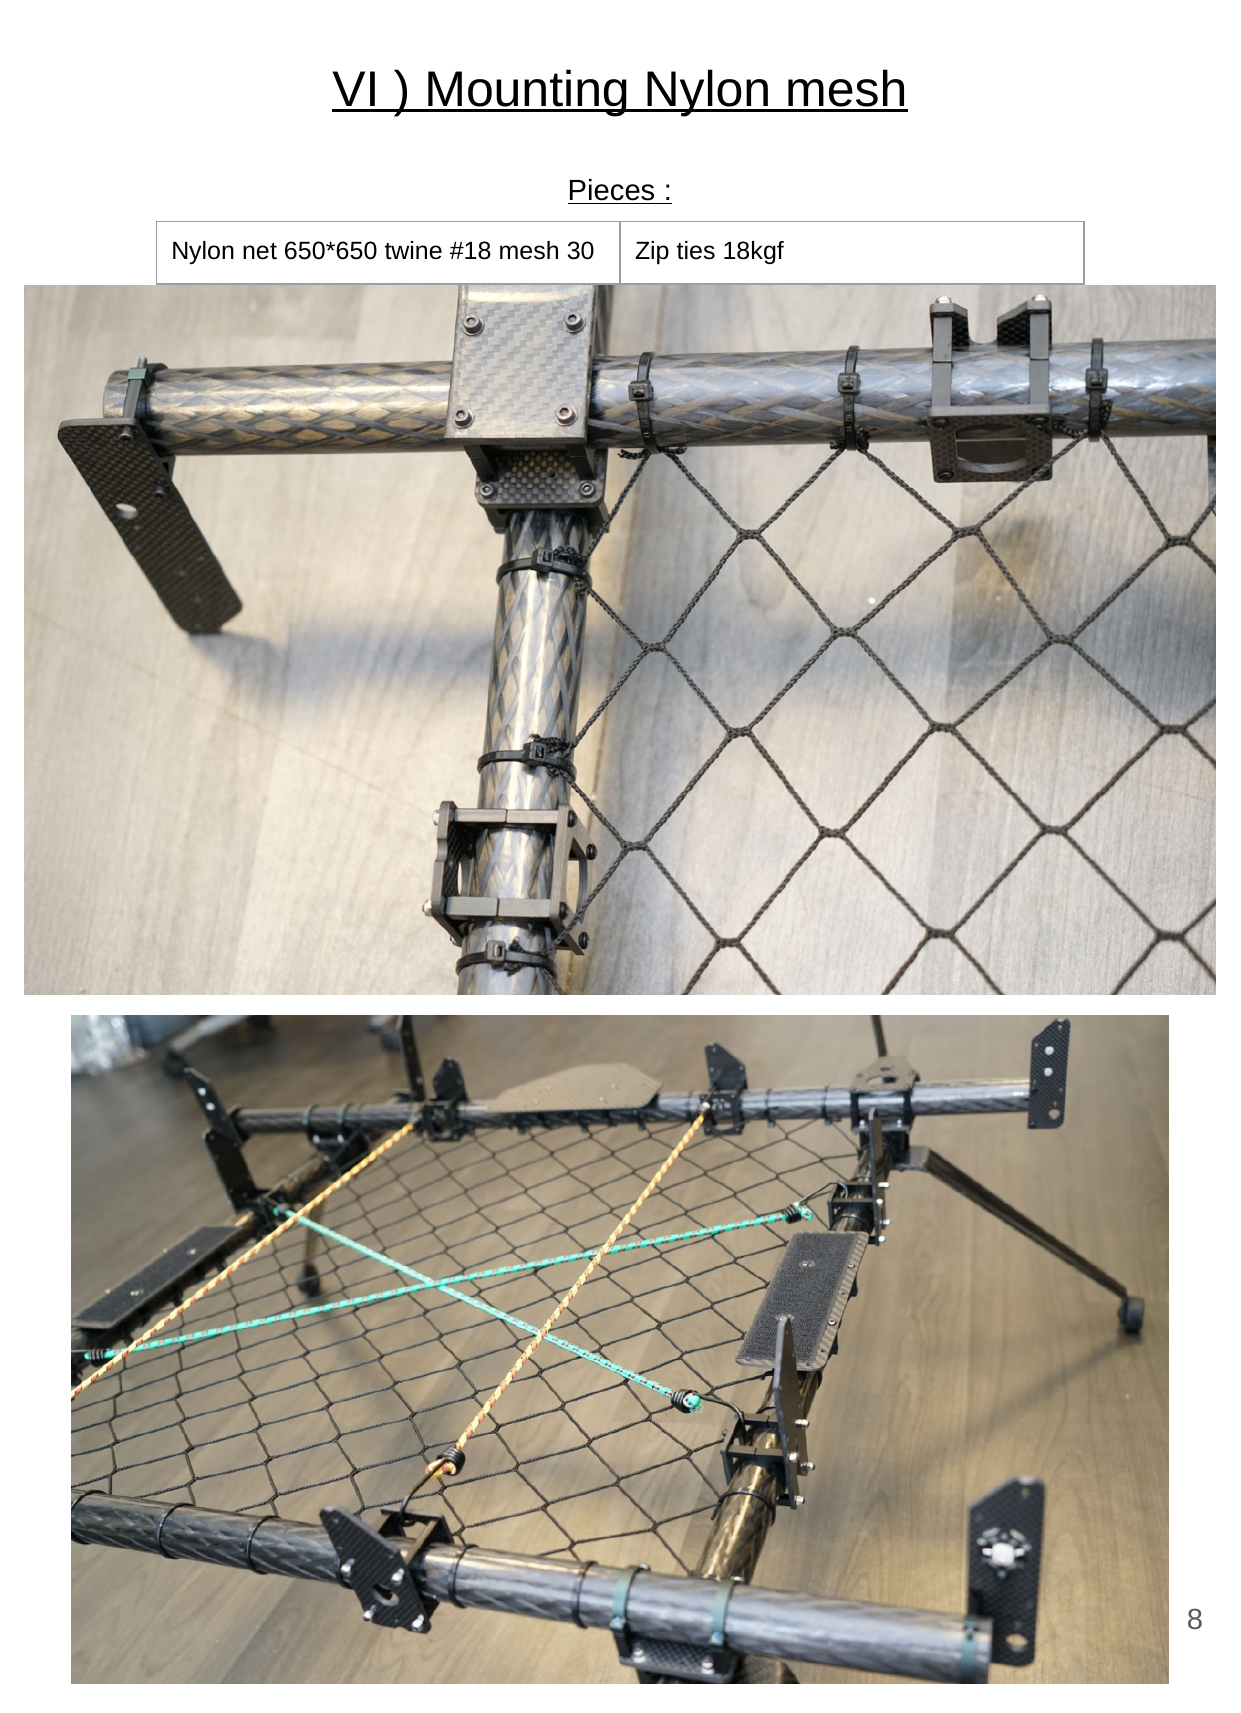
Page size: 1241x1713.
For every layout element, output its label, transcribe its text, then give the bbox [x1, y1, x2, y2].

table_header Zip ties 18kgf [621, 222, 1083, 283]
text_box VI ) Mounting Nylon mesh [3, 41, 1237, 157]
text_box Pieces : [156, 156, 1084, 222]
picture [70, 1015, 1170, 1684]
slide_number ‹#› [1174, 1552, 1224, 1684]
table_header Nylon net 650*650 twine #18 mesh 30 [157, 222, 619, 283]
picture [24, 285, 1216, 995]
